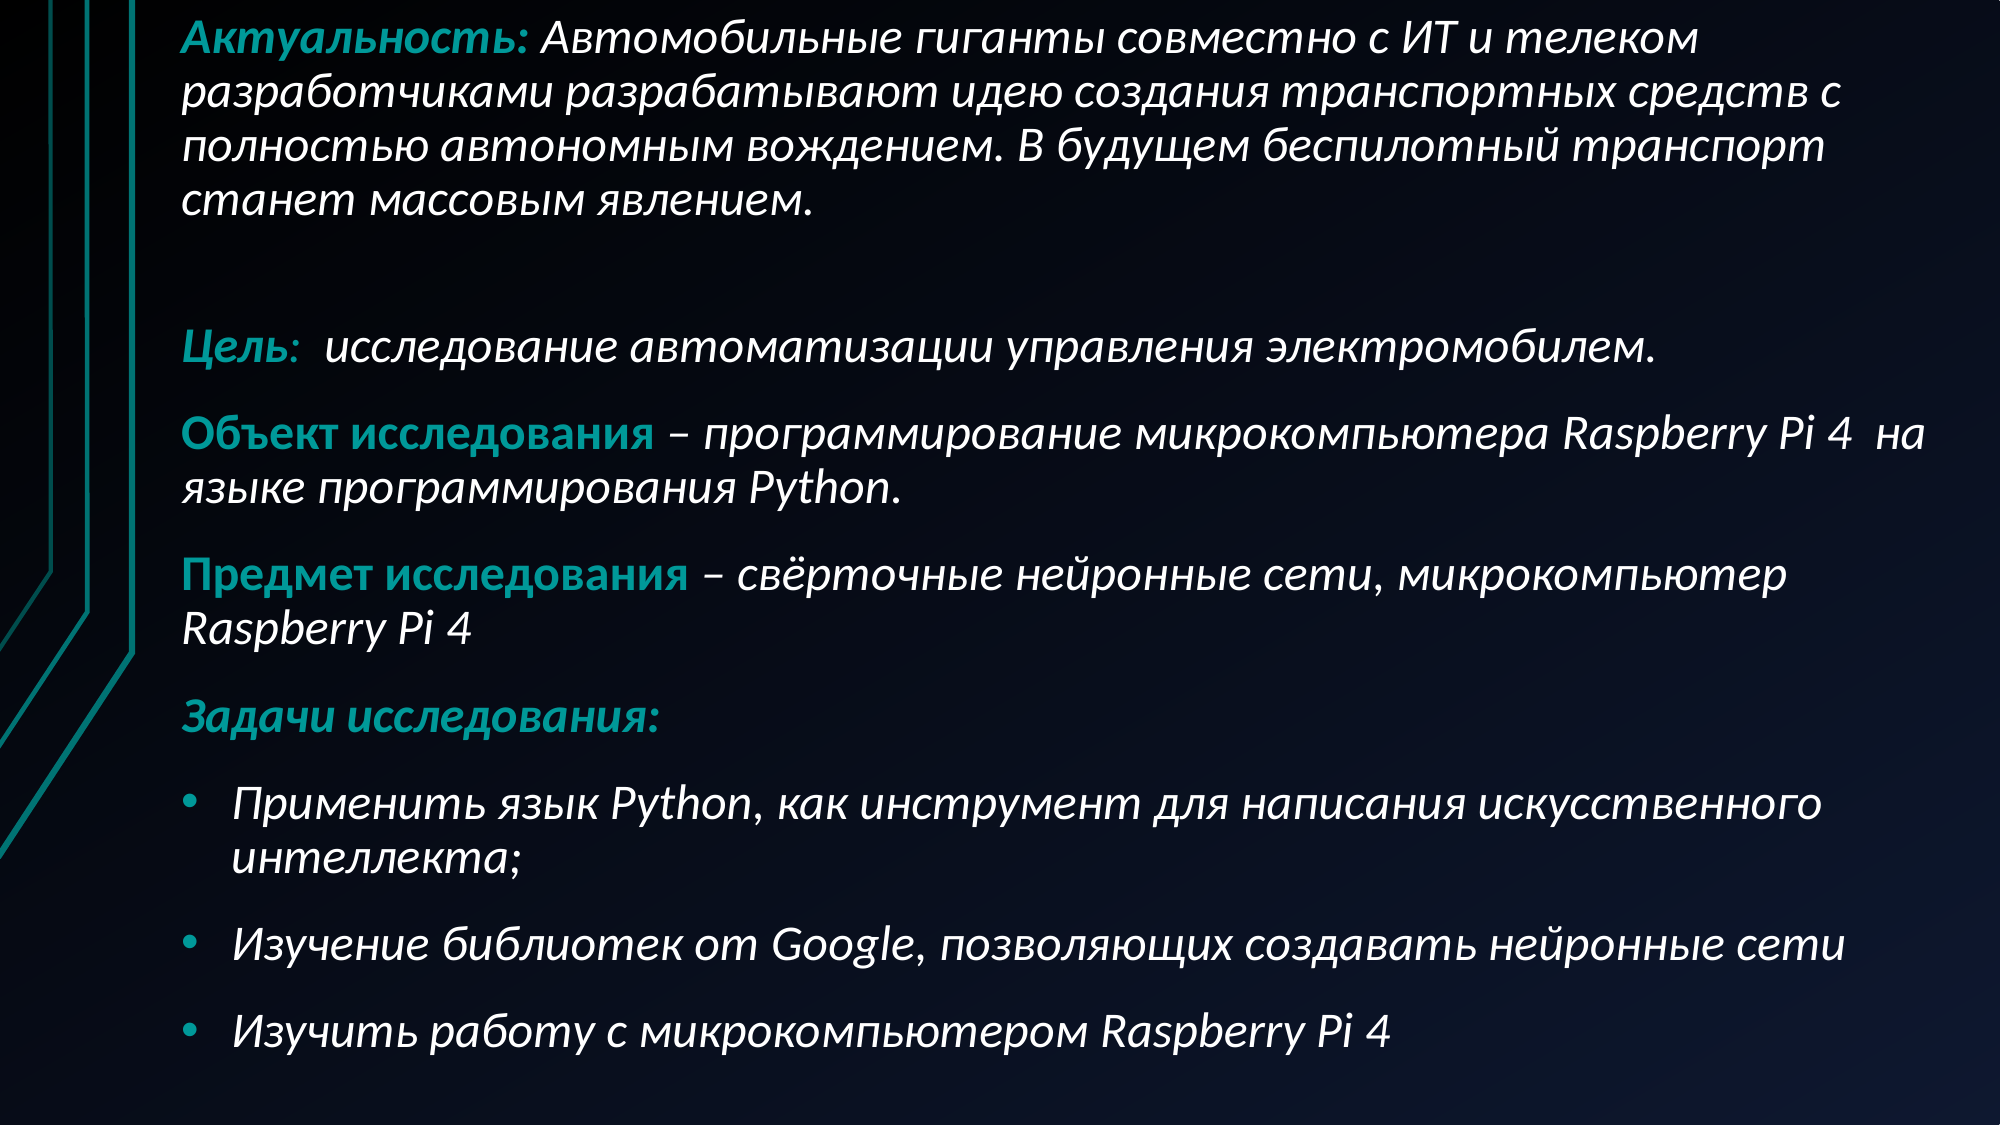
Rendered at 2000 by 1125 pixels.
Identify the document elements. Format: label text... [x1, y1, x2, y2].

list Актуальность: Автомобильные гиганты совместно с ИТ и телеком разработчиками разрабатывают идею создания транспортных средств с полностью автономным вождением. В будущем беспилотный транспорт станет массовым явлением. Цель: исследование автоматизации управления электромобилем. Объект исследования – программирование микрокомпьютера Raspberry Pi 4 на языке программирования Python. Предмет исследования – свёрточные нейронные сети, микрокомпьютер Raspberry Pi 4 Задачи исследования: Применить язык Python, как инструмент для написания искусственного интеллекта; Изучение библиотек от Google, позволяющих создавать нейронные сети Изучить работу с микрокомпьютером Raspberry Pi 4 [161, 0, 2000, 1125]
